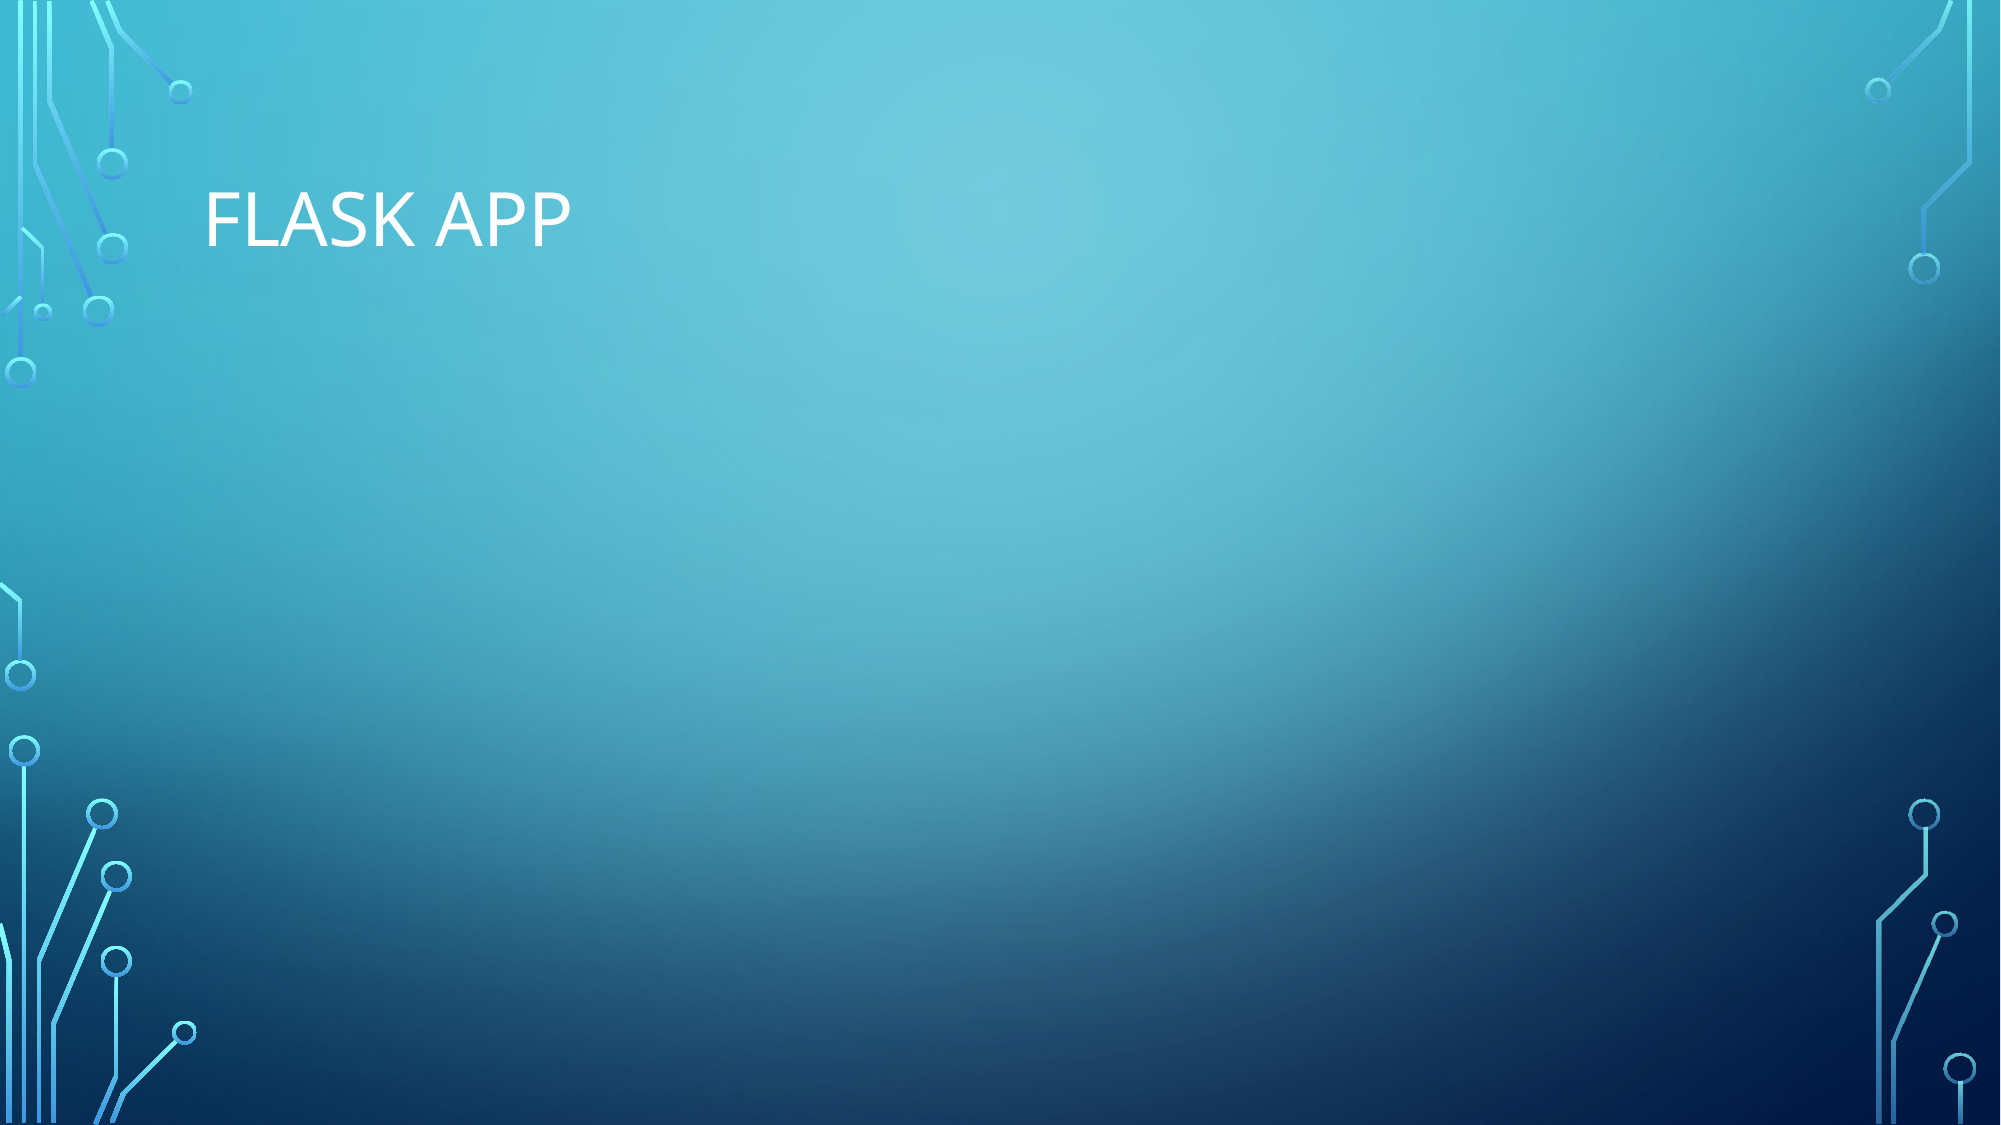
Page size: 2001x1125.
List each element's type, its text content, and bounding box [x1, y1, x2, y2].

title Flask app [187, 101, 1813, 344]
